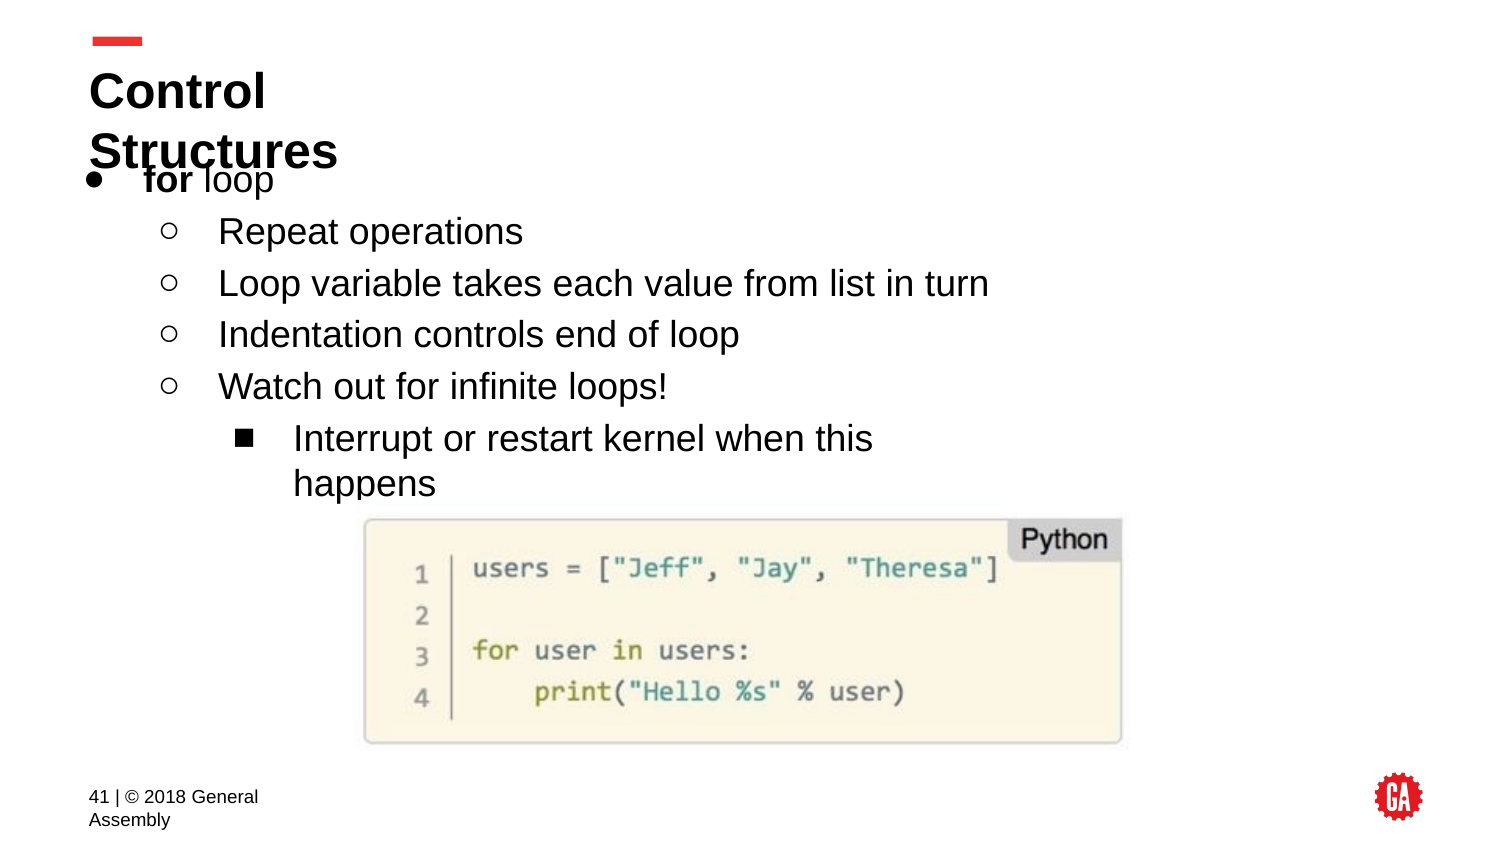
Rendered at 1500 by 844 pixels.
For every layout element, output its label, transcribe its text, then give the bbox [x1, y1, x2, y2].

text_box [354, 500, 1130, 751]
title Control Structures [86, 55, 506, 199]
text_box [92, 36, 143, 46]
picture [1374, 772, 1423, 821]
text_box for loop Repeat operations Loop variable takes each value from list in turn Indentation controls end of loop Watch out for inﬁnite loops! Interrupt or restart kernel when this happens [81, 146, 1026, 504]
slide_number ‹#› | © 2018 General Assembly [82, 784, 341, 844]
